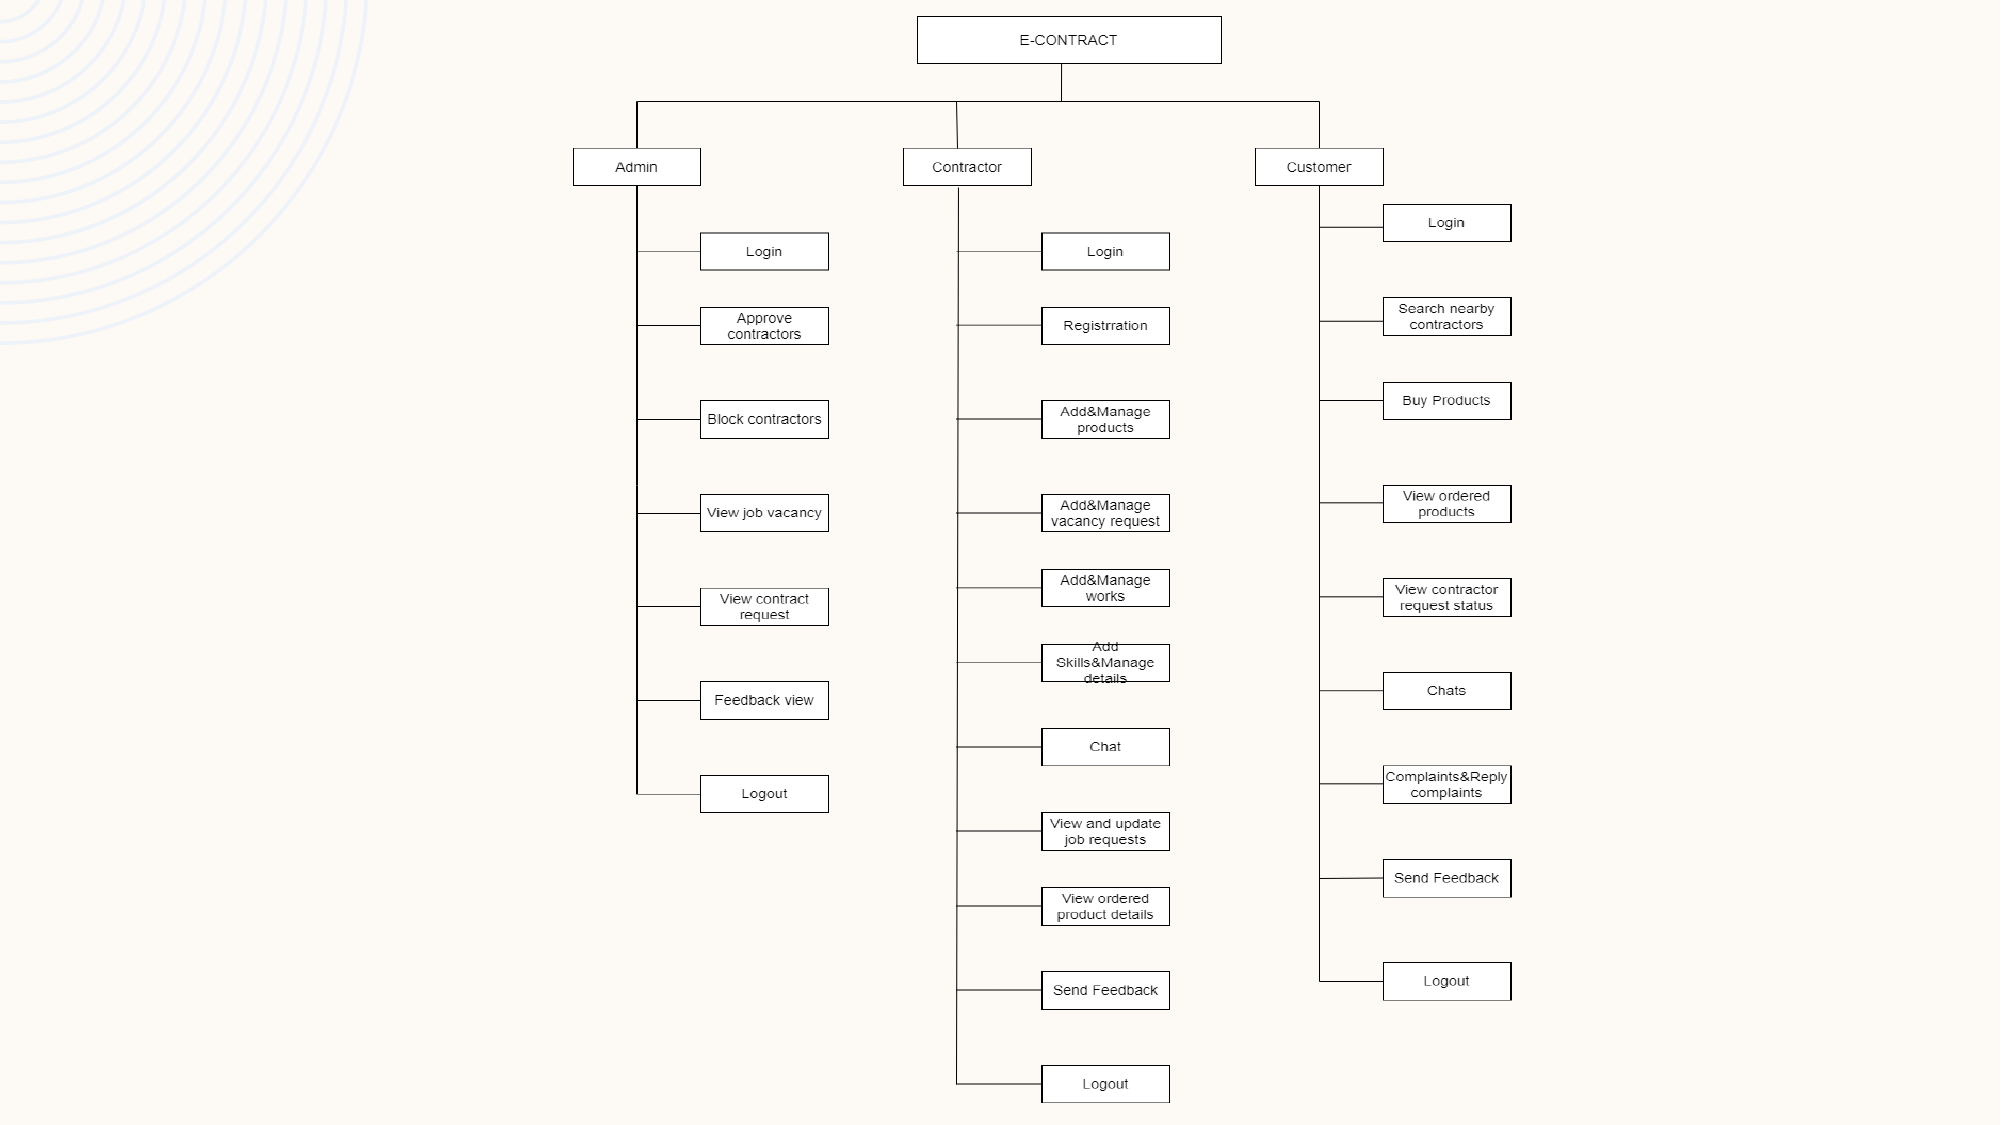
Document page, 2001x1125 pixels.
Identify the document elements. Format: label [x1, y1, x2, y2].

picture [573, 16, 1512, 1104]
